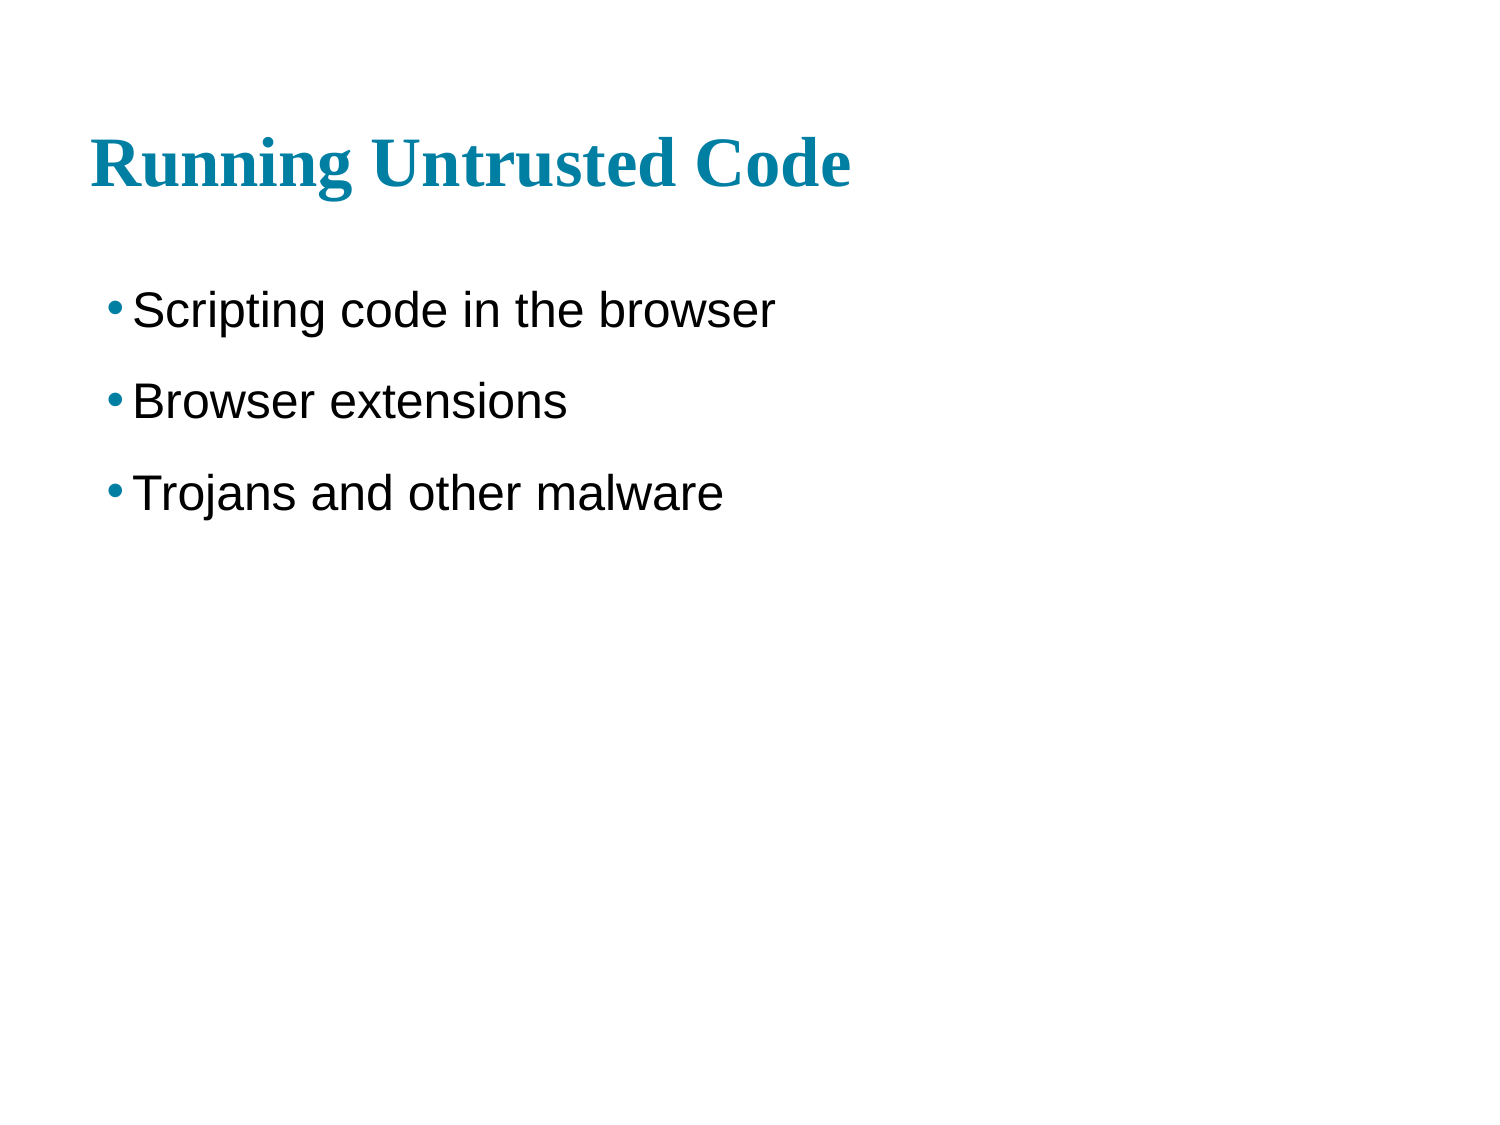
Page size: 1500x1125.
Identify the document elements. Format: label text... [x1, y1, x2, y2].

title Running Untrusted Code [75, 35, 1425, 216]
list Scripting code in the browser Browser extensions Trojans and other malware [75, 262, 1425, 1005]
